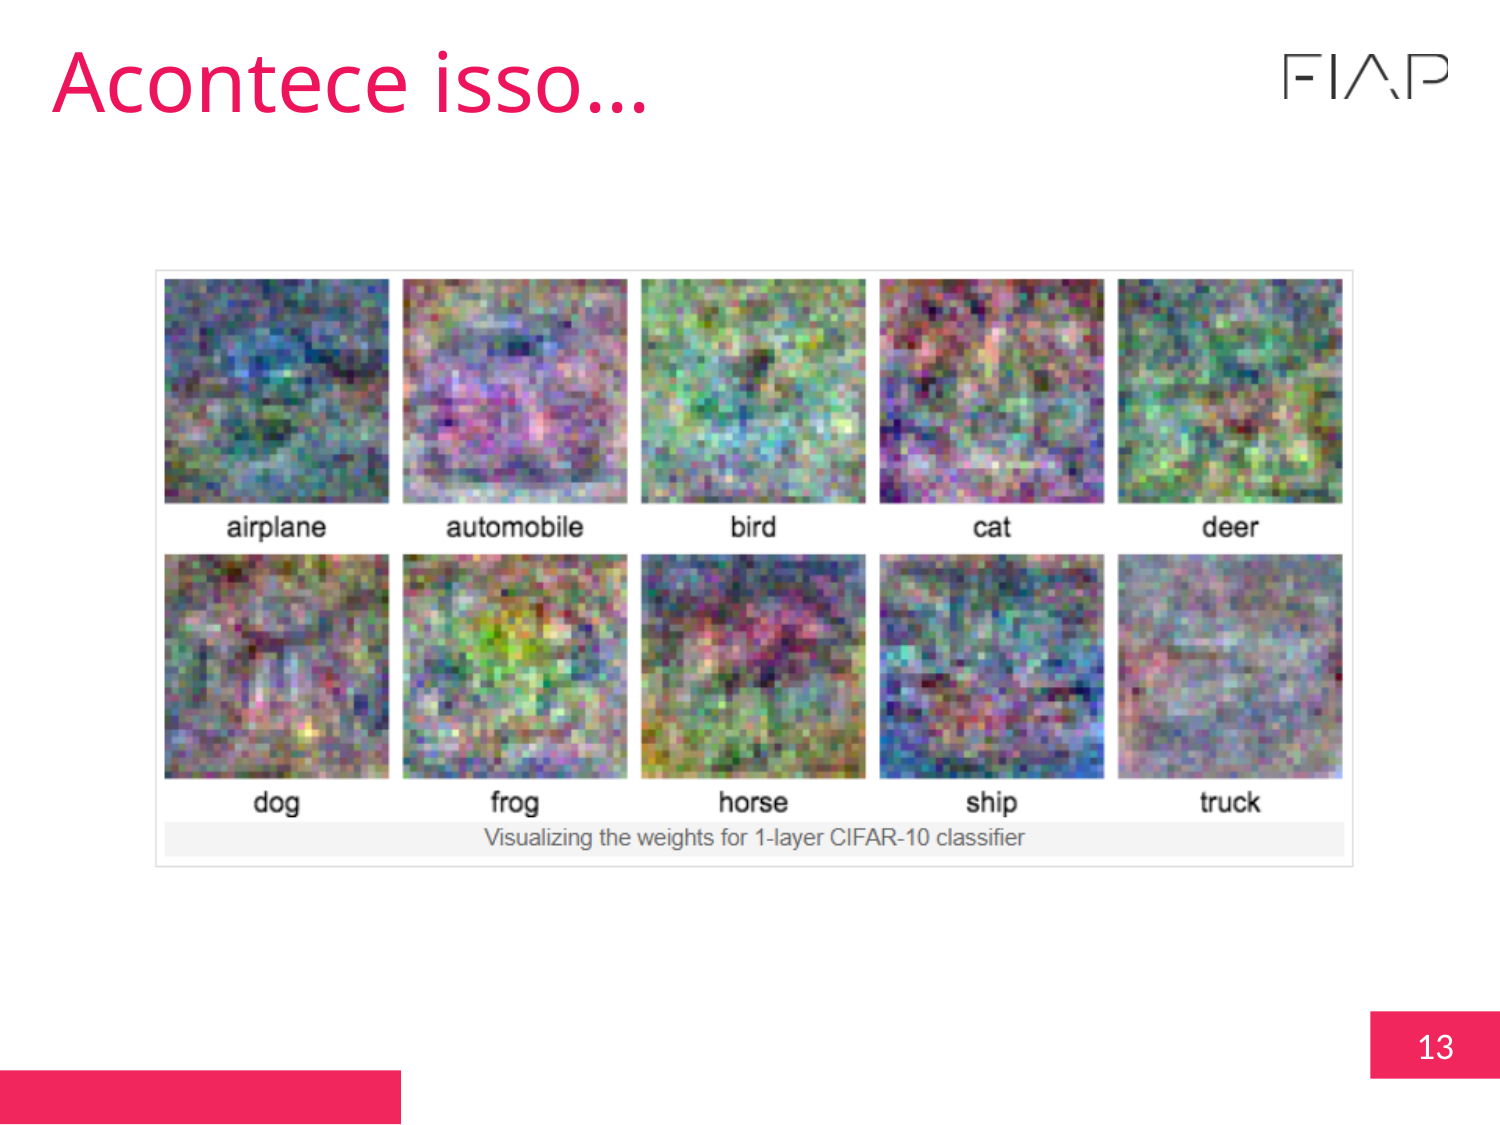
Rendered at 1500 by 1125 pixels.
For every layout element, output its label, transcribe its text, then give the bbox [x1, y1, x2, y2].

picture [132, 248, 1368, 877]
text_box Acontece isso... [37, 21, 1176, 137]
